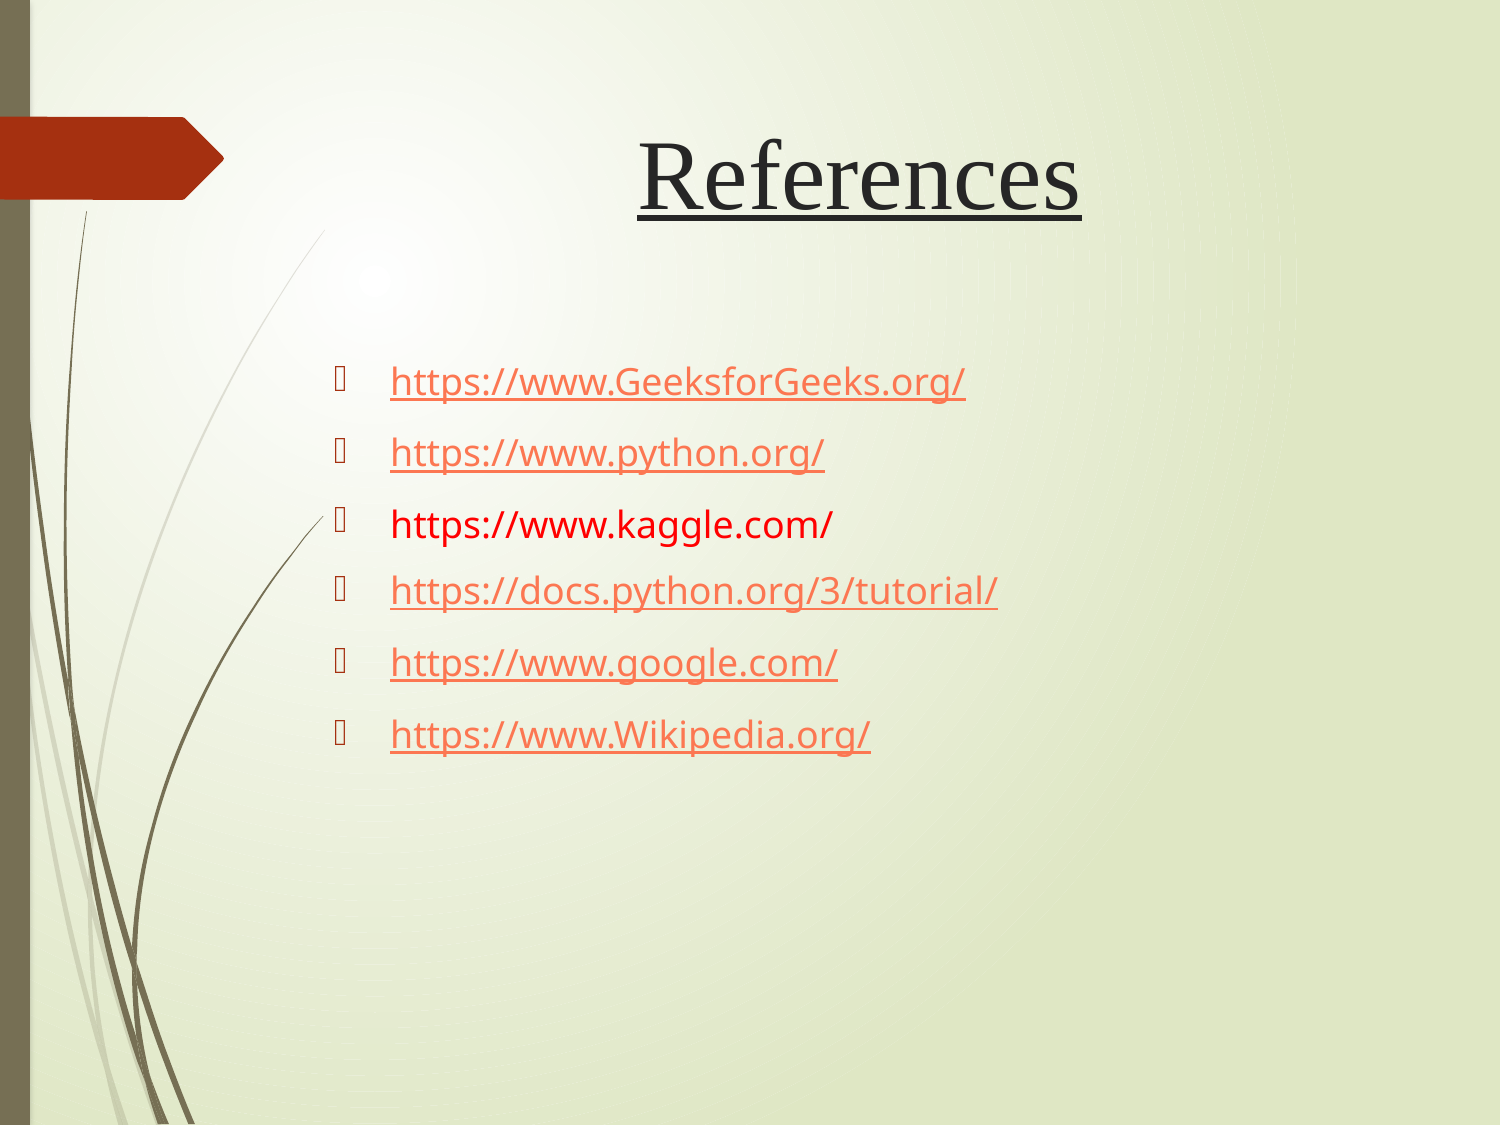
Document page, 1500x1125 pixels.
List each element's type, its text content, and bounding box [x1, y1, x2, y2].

title References [319, 102, 1400, 313]
list https://www.GeeksforGeeks.org/ https://www.python.org/ https://www.kaggle.com/ https://docs.python.org/3/tutorial/ https://www.google.com/ https://www.Wikipedia.org/ [318, 350, 1400, 970]
